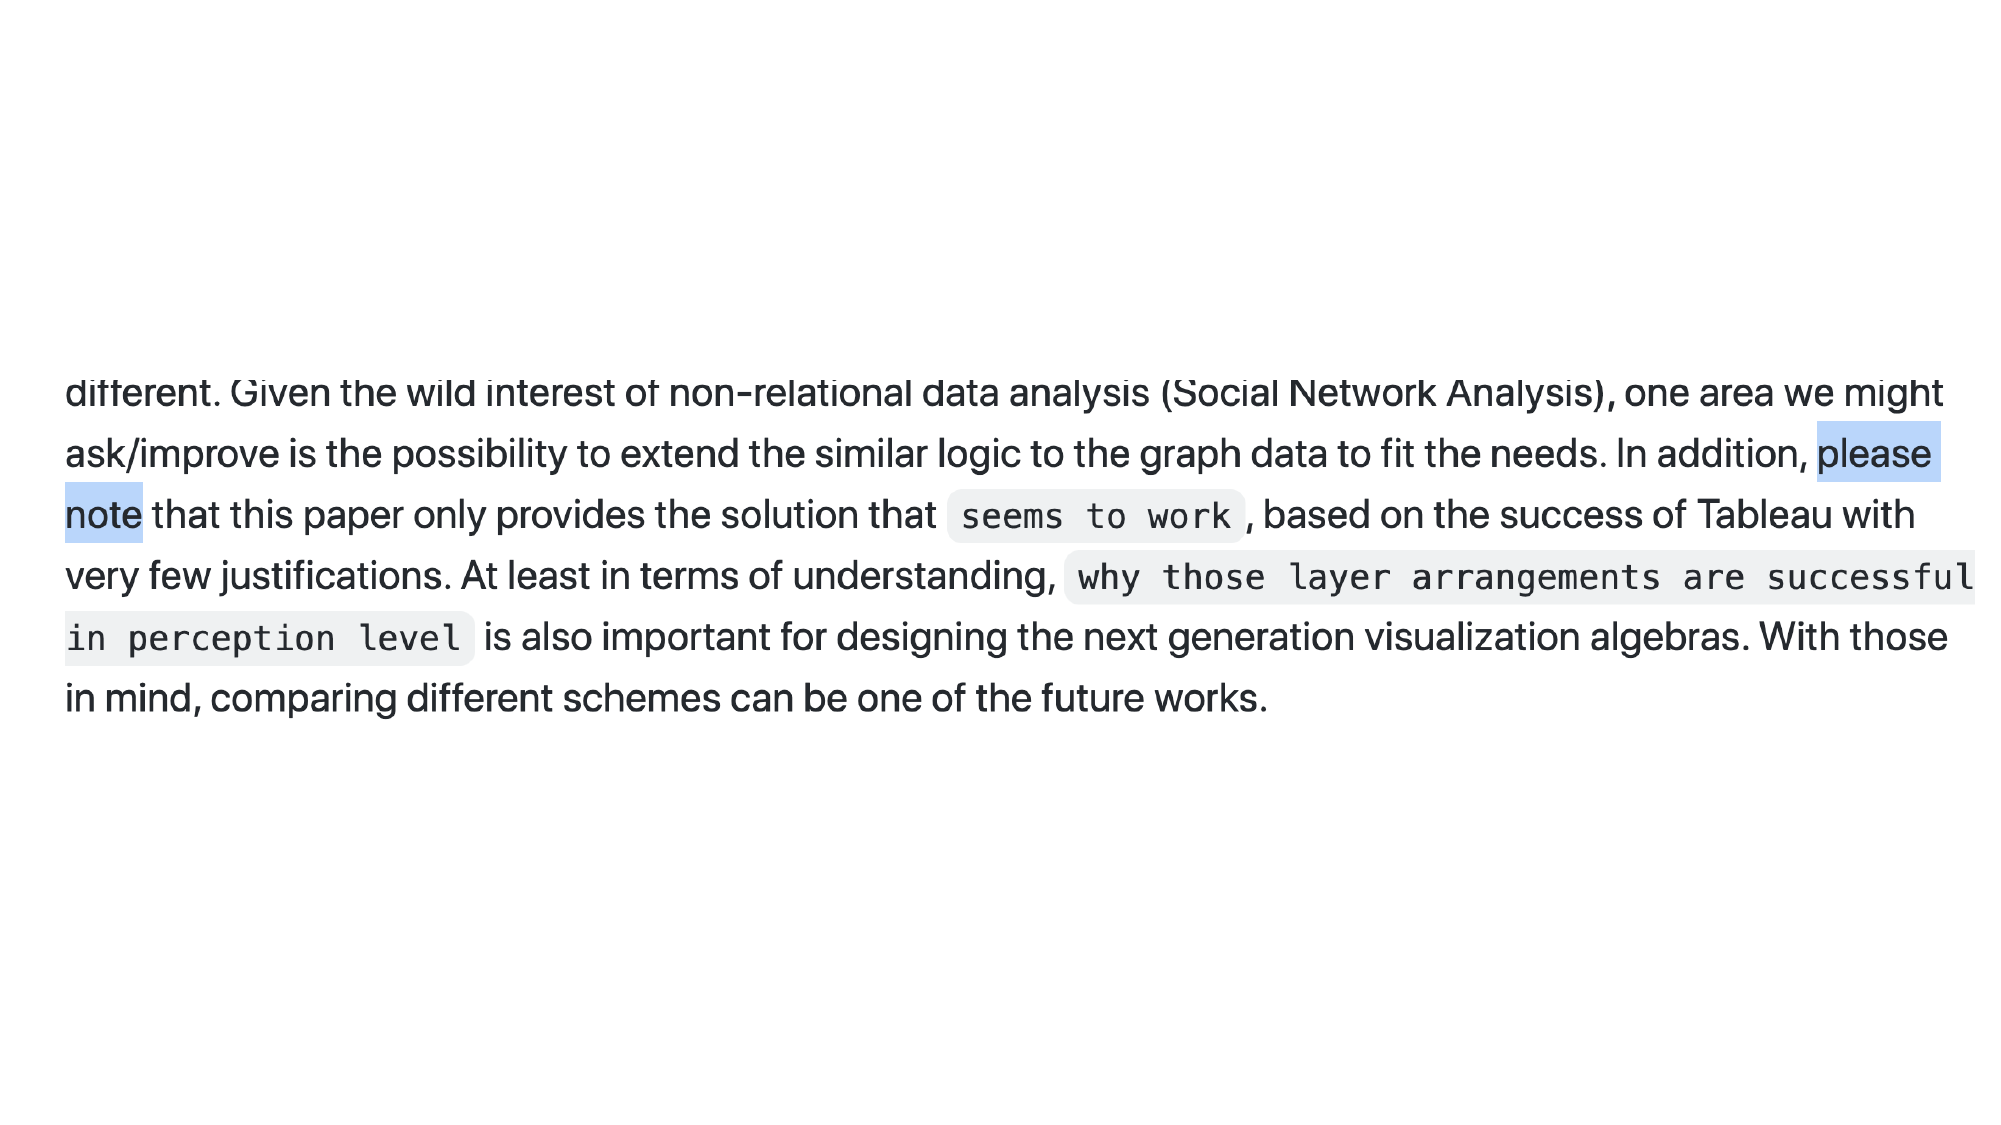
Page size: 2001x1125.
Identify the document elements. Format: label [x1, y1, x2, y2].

picture [0, 380, 2000, 745]
